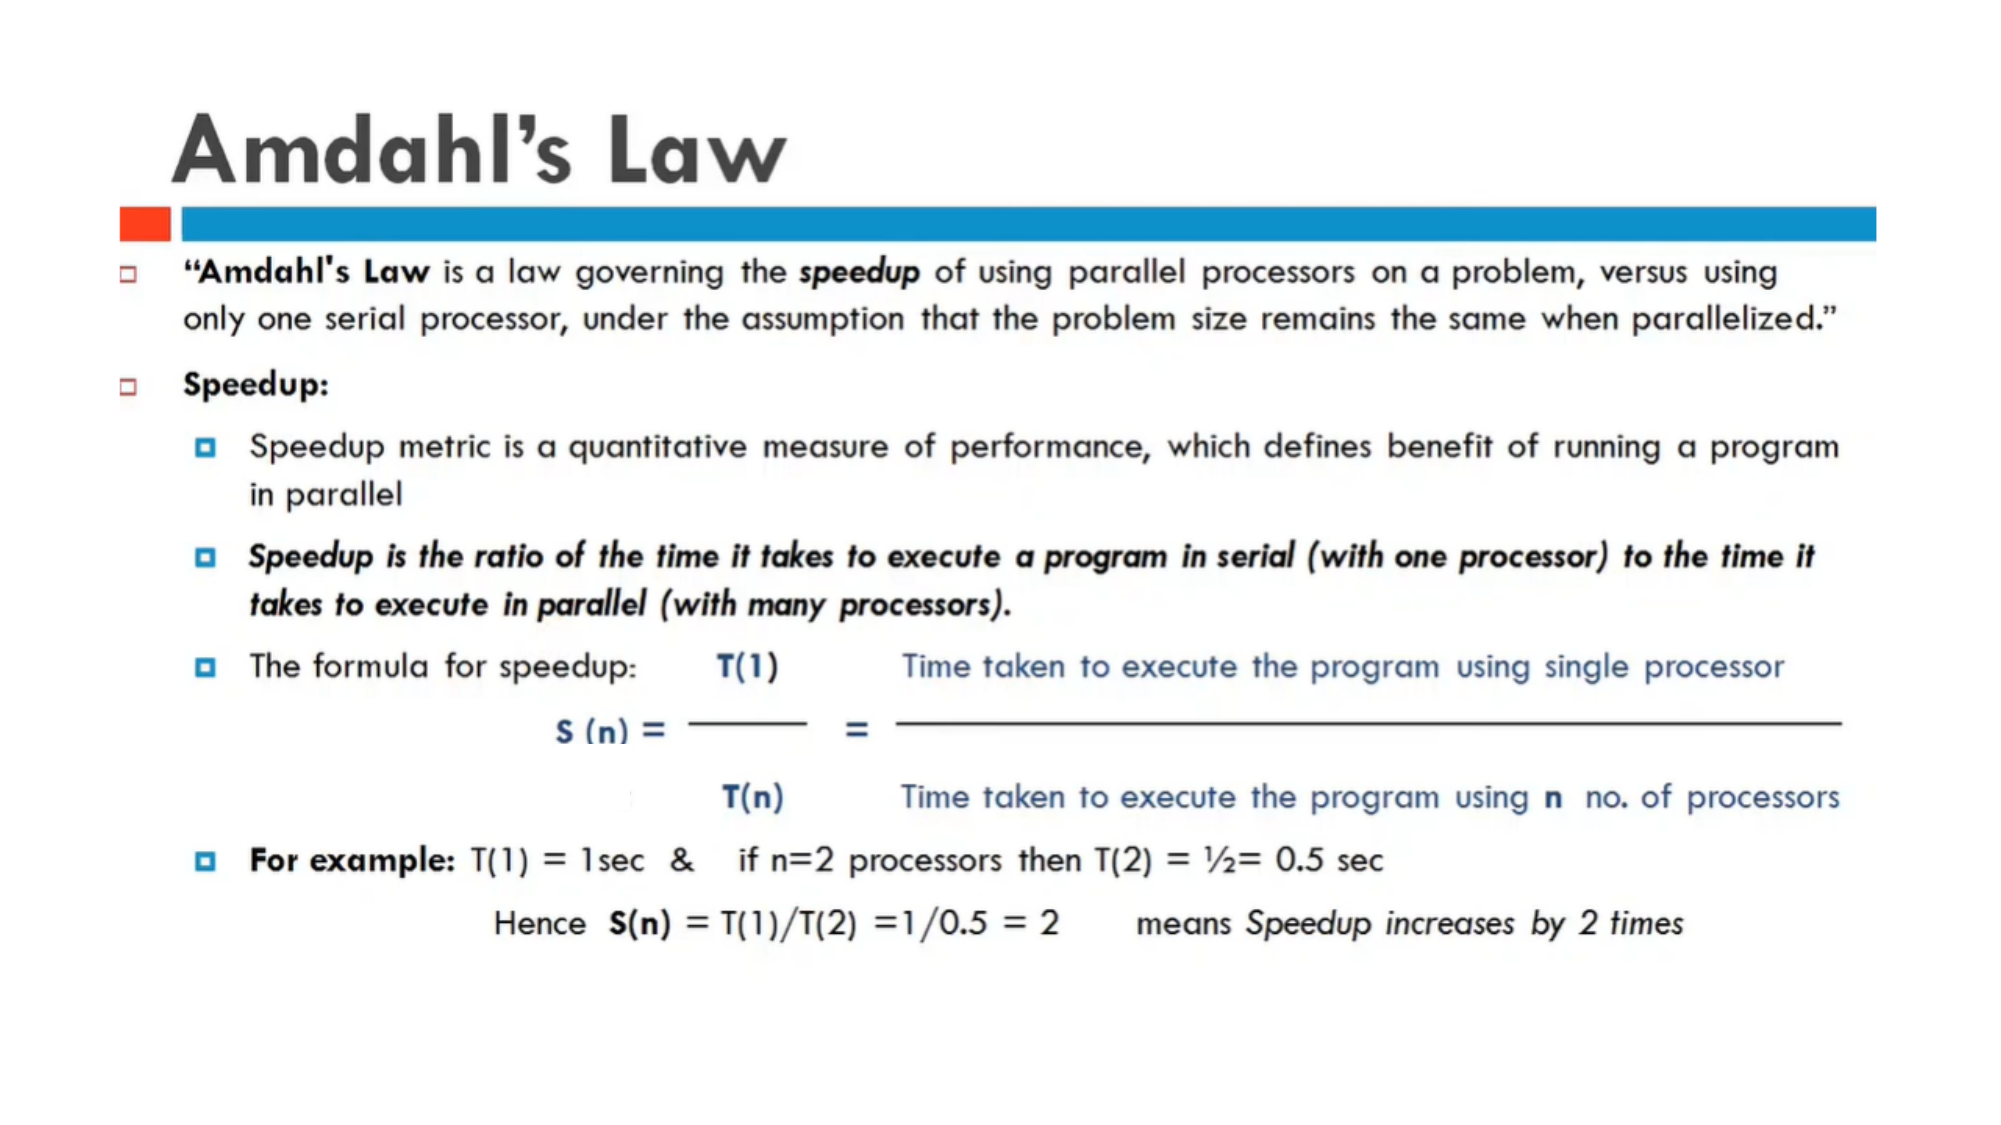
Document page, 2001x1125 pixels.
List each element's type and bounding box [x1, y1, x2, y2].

picture [43, 107, 1979, 1117]
